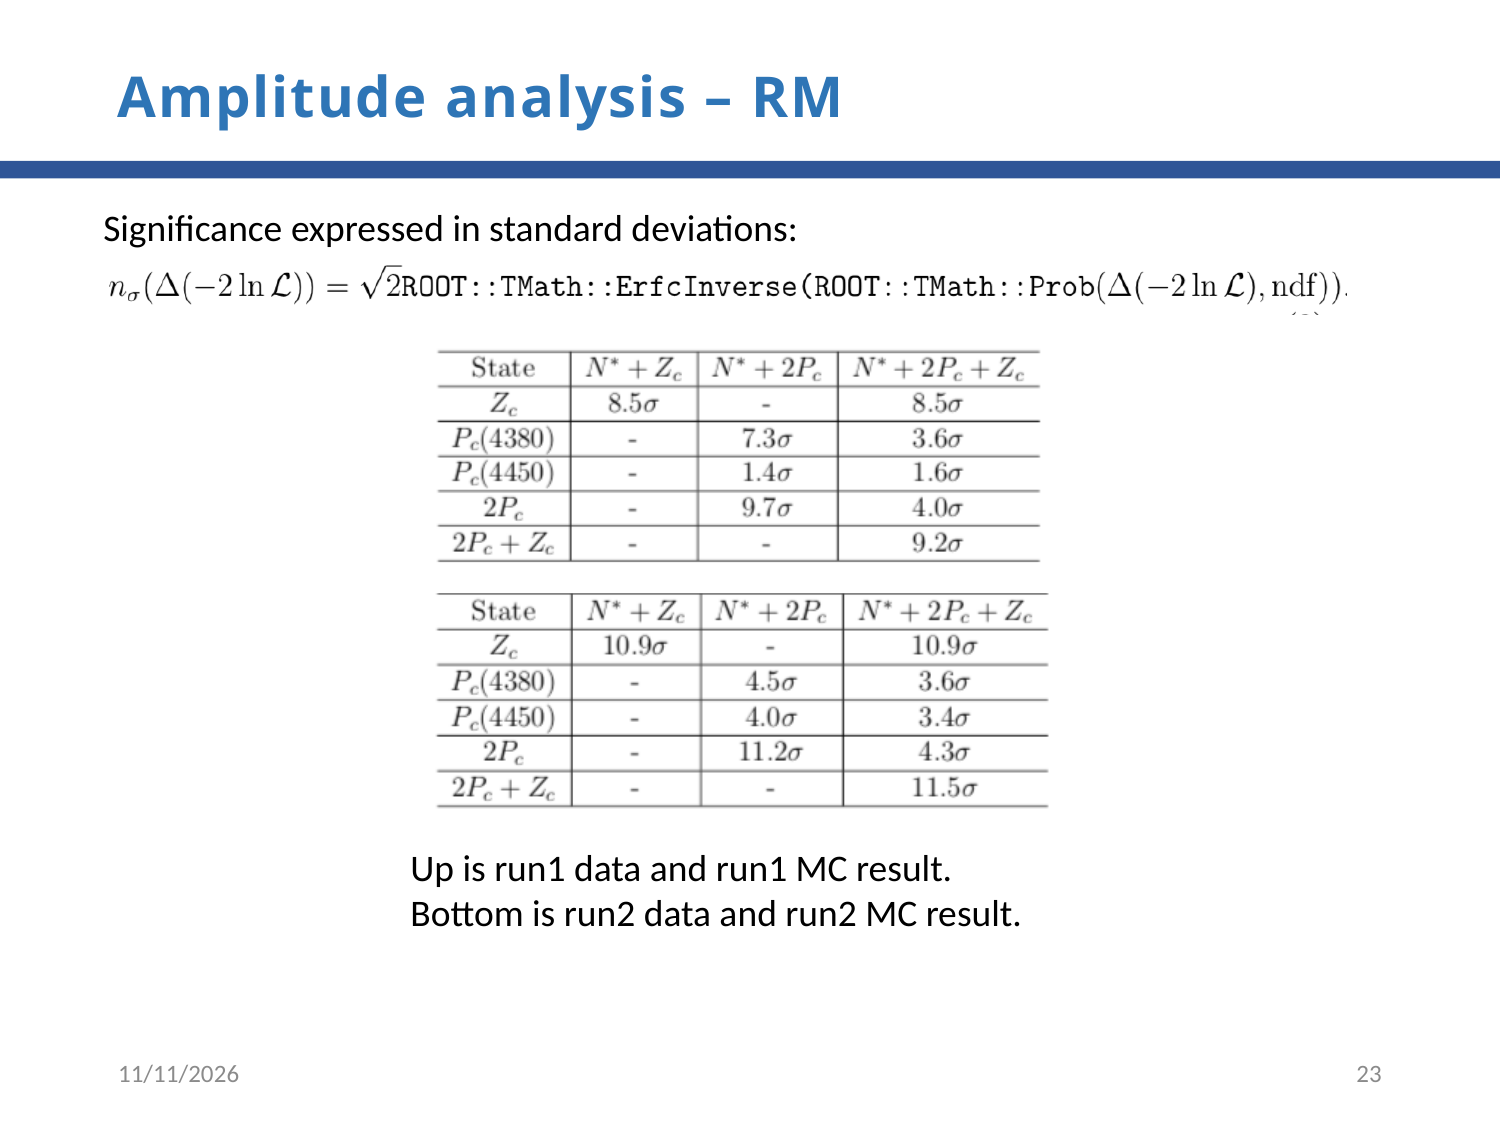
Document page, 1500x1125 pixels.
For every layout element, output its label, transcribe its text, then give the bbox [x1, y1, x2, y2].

text_box Up is run1 data and run1 MC result. Bottom is run2 data and run2 MC result. [395, 836, 1220, 986]
text_box [0, 160, 1500, 179]
picture [397, 321, 1089, 837]
text_box Significance expressed in standard deviations: [88, 196, 1125, 256]
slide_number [103, 1042, 441, 1103]
text_box Amplitude analysis – RM [102, 53, 876, 137]
slide_number 23 [1059, 1042, 1397, 1103]
picture [88, 259, 1347, 315]
